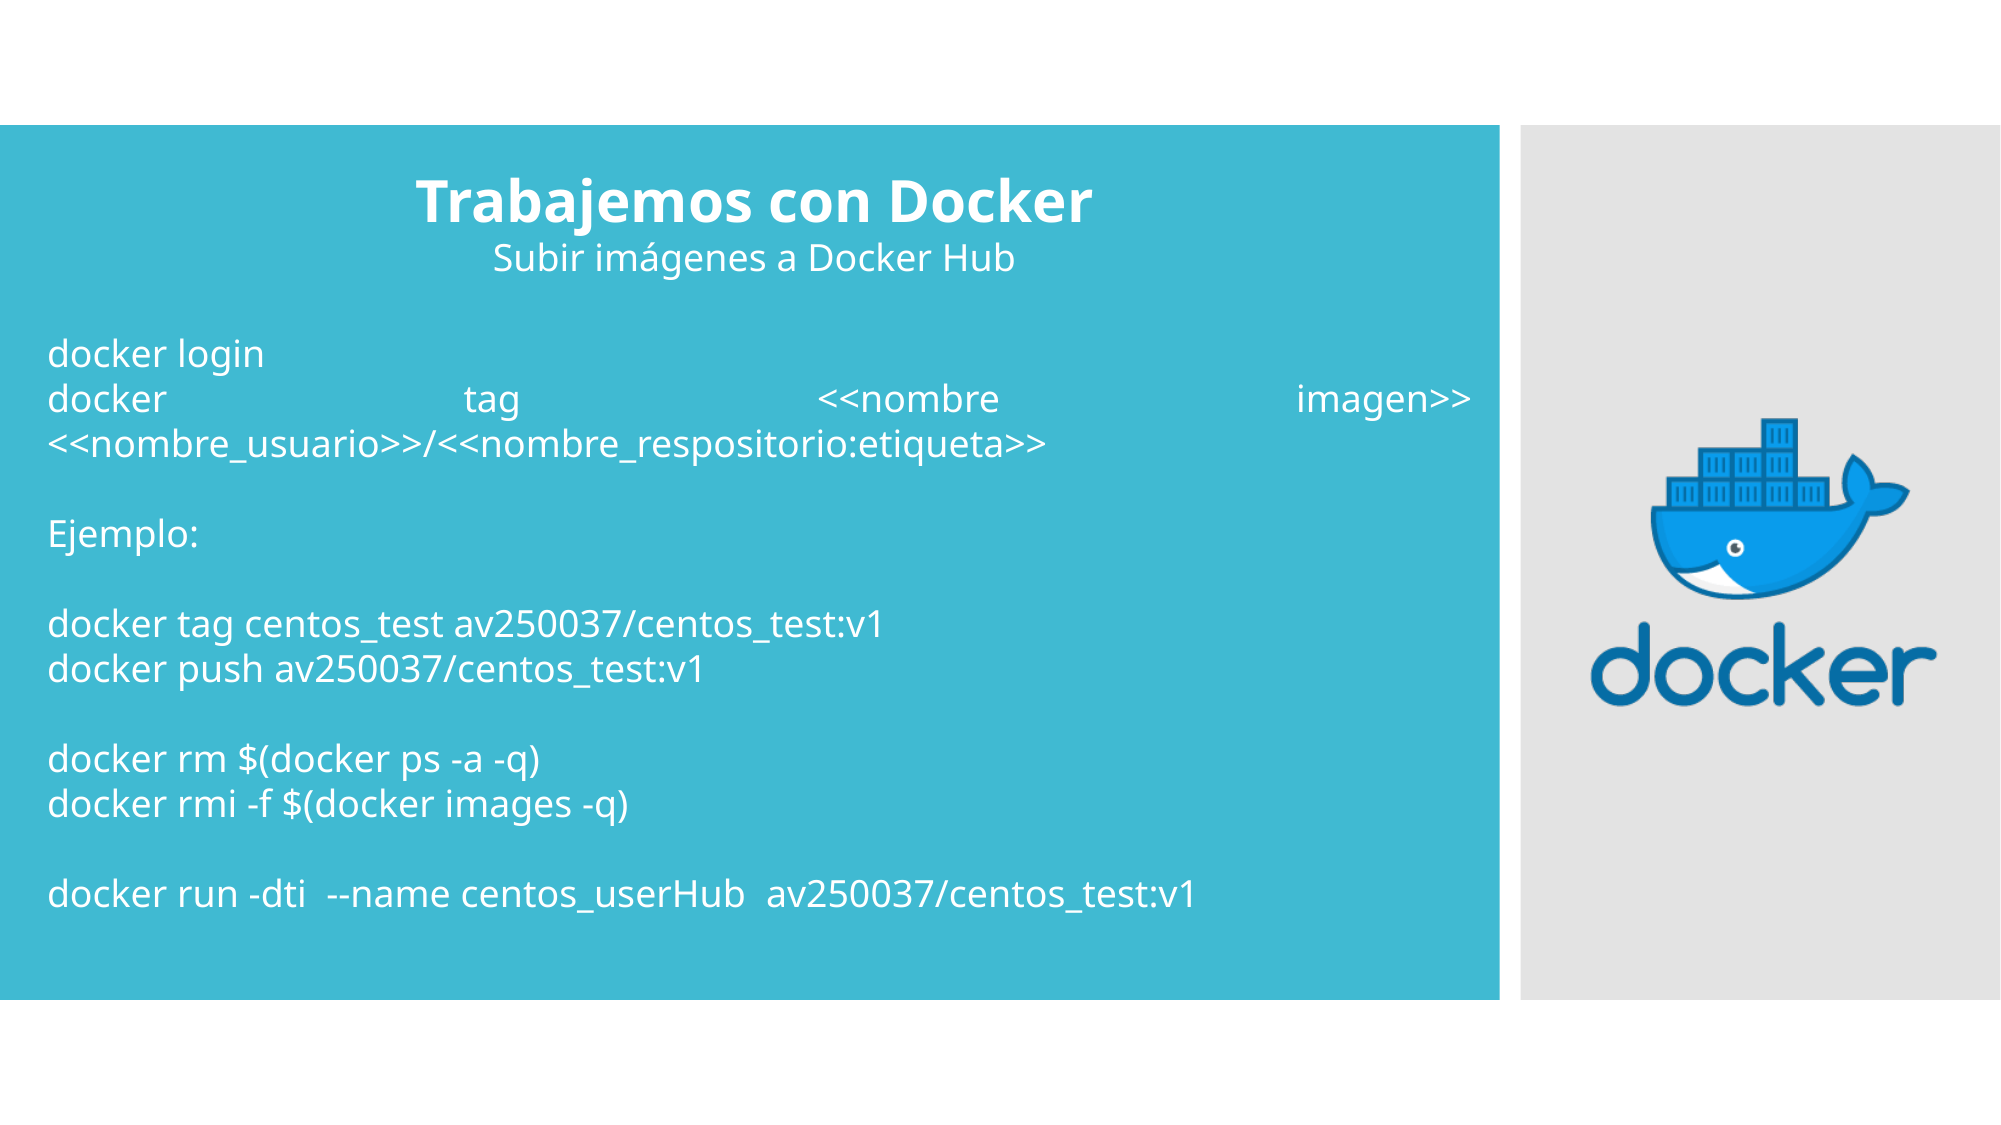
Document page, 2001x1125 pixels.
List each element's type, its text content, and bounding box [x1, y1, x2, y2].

picture [1560, 388, 1968, 737]
text_box docker login docker tag <<nombre imagen>> <<nombre_usuario>>/<<nombre_respositorio:etiqueta>> Ejemplo: docker tag centos_test av250037/centos_test:v1 docker push av250037/centos_test:v1 docker rm $(docker ps -a -q) docker rmi -f $(docker images -q) docker run -dti --name centos_userHub av250037/centos_test:v1 [32, 277, 1488, 968]
text_box Trabajemos con Docker Subir imágenes a Docker Hub [57, 156, 1452, 287]
